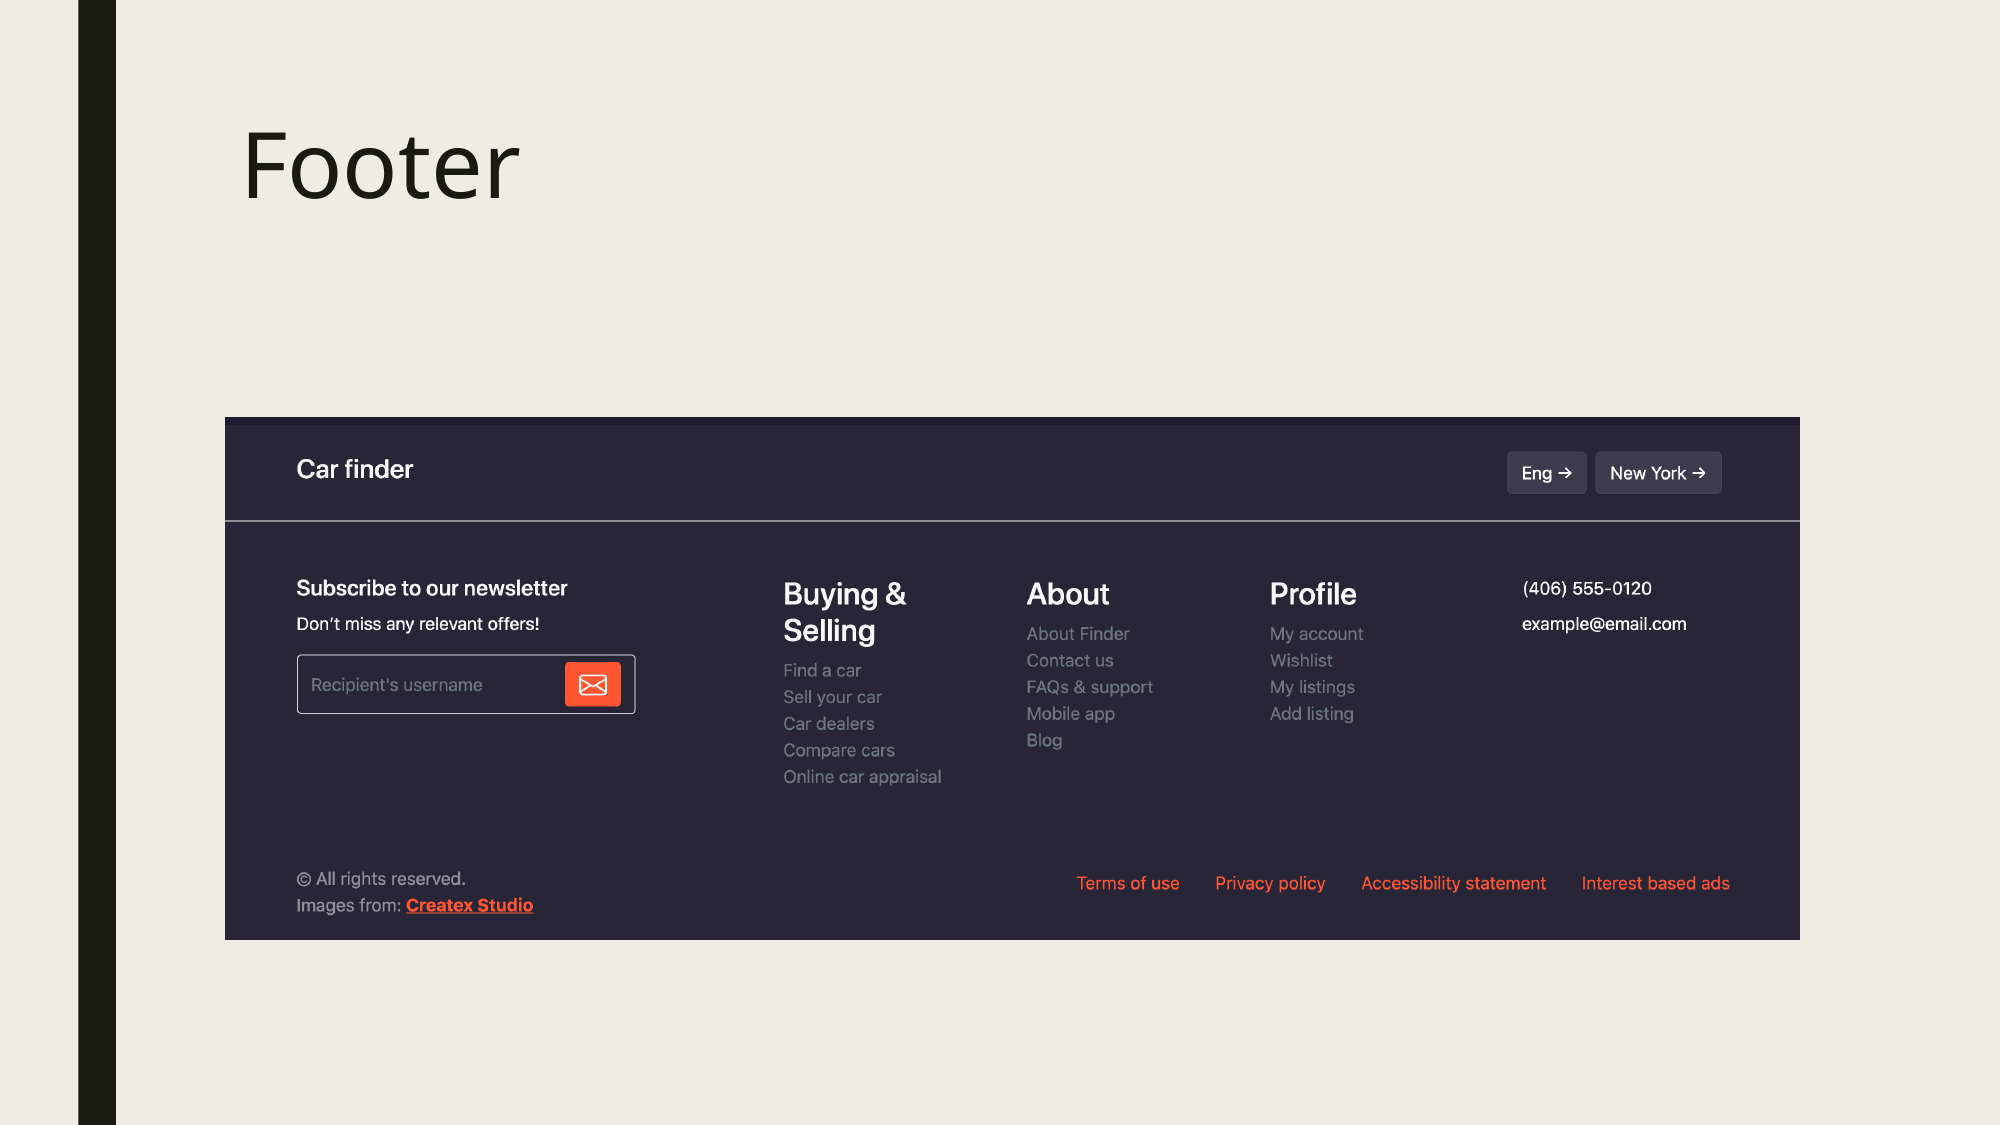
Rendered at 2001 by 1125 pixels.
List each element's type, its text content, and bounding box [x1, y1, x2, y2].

title Footer [225, 112, 1800, 233]
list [224, 417, 1800, 940]
